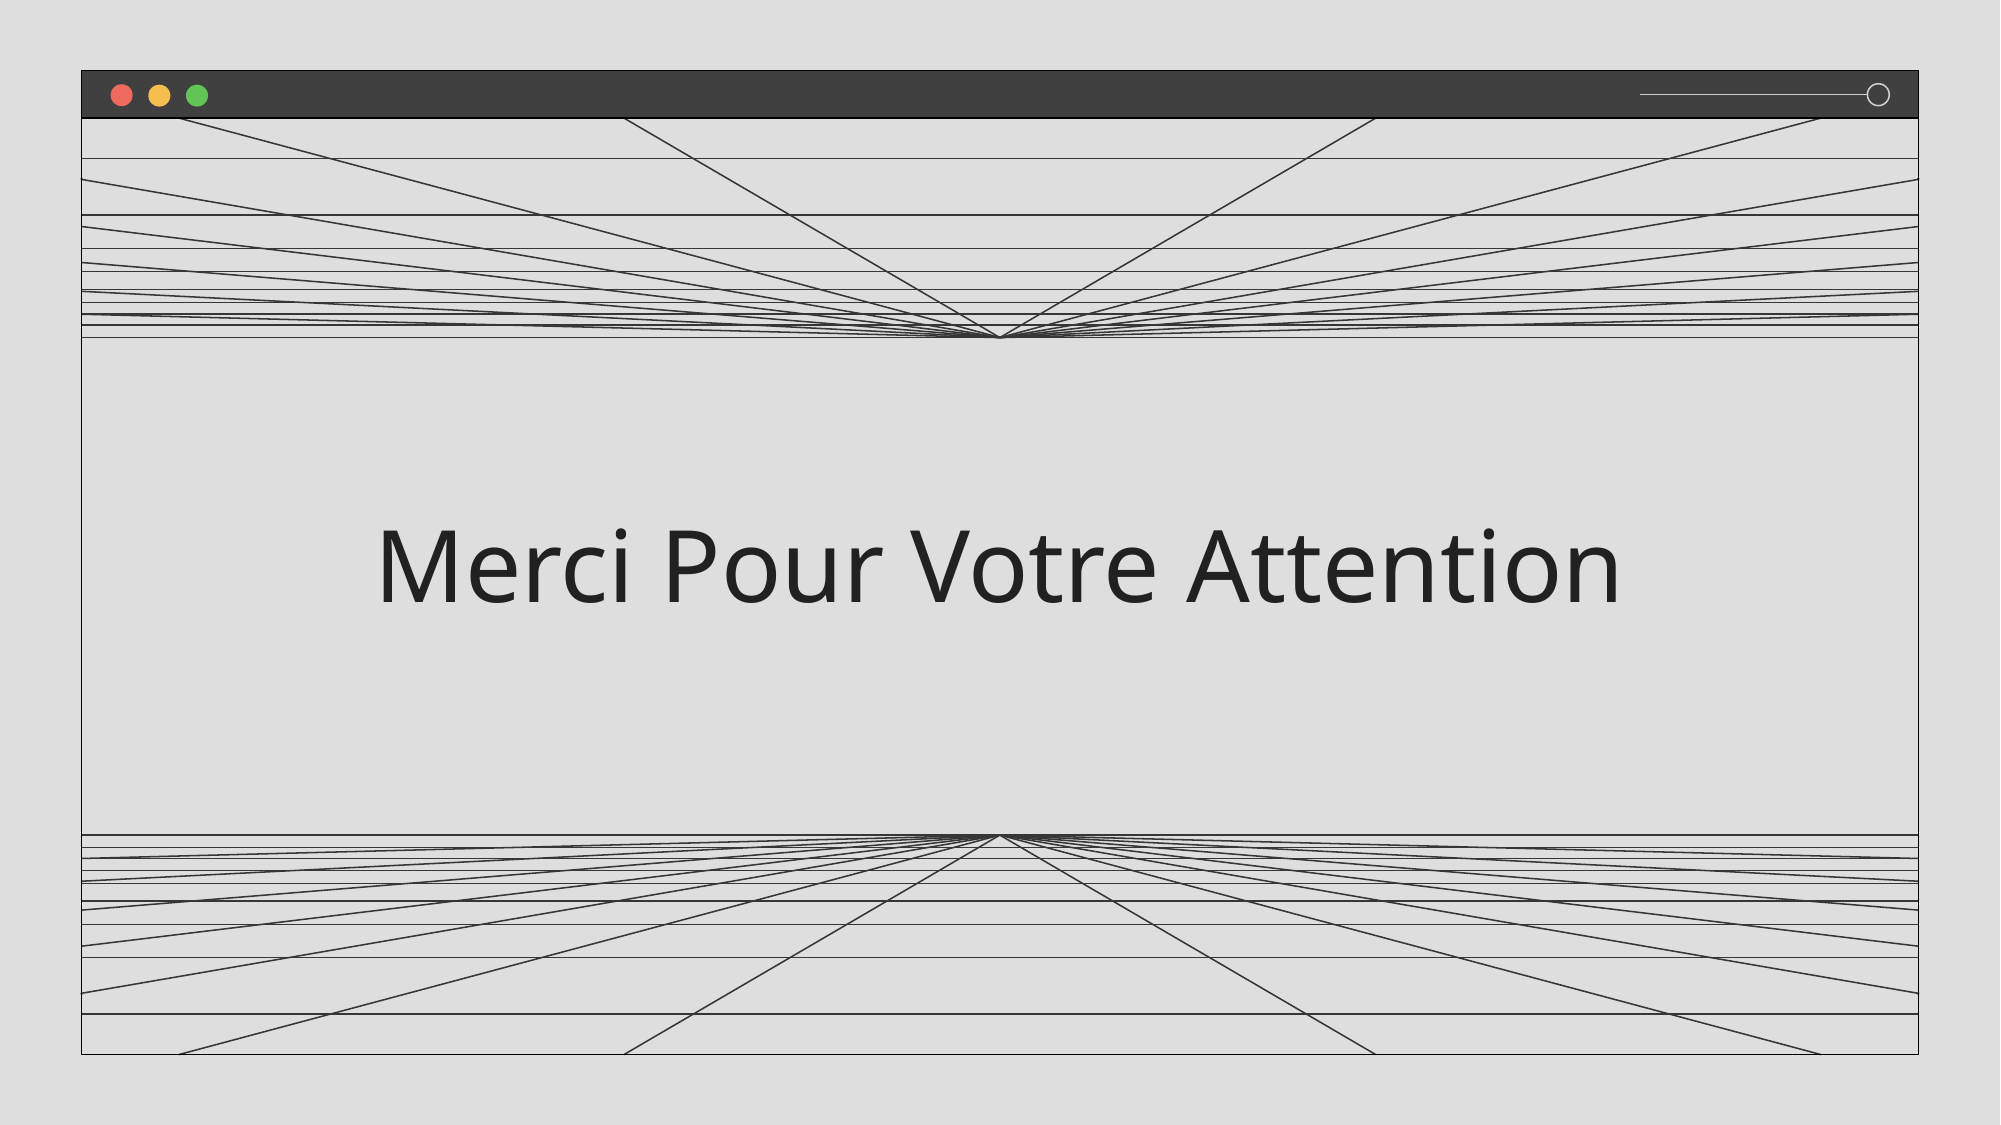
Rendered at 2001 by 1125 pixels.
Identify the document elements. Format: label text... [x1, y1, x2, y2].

title Merci Pour Votre Attention [234, 470, 1766, 655]
